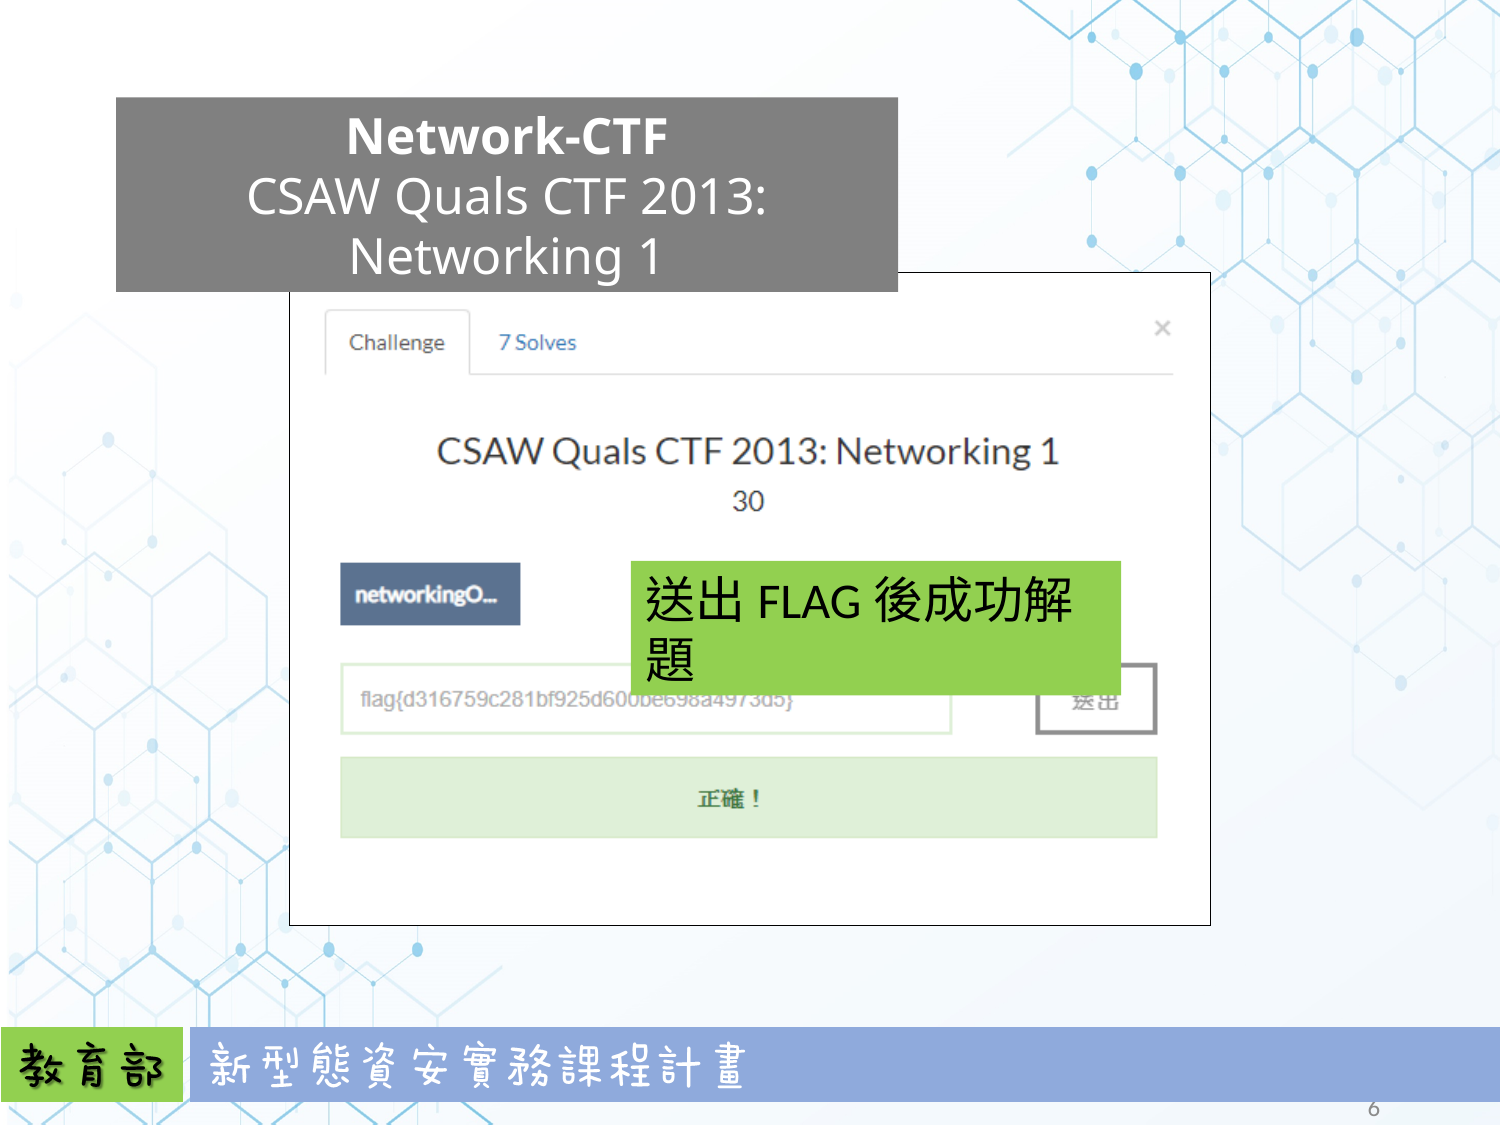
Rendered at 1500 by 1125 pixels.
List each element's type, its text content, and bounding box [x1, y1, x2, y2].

picture [0, 0, 1500, 1125]
text_box Network-CTF CSAW Quals CTF 2013: Networking 1 [116, 97, 899, 292]
